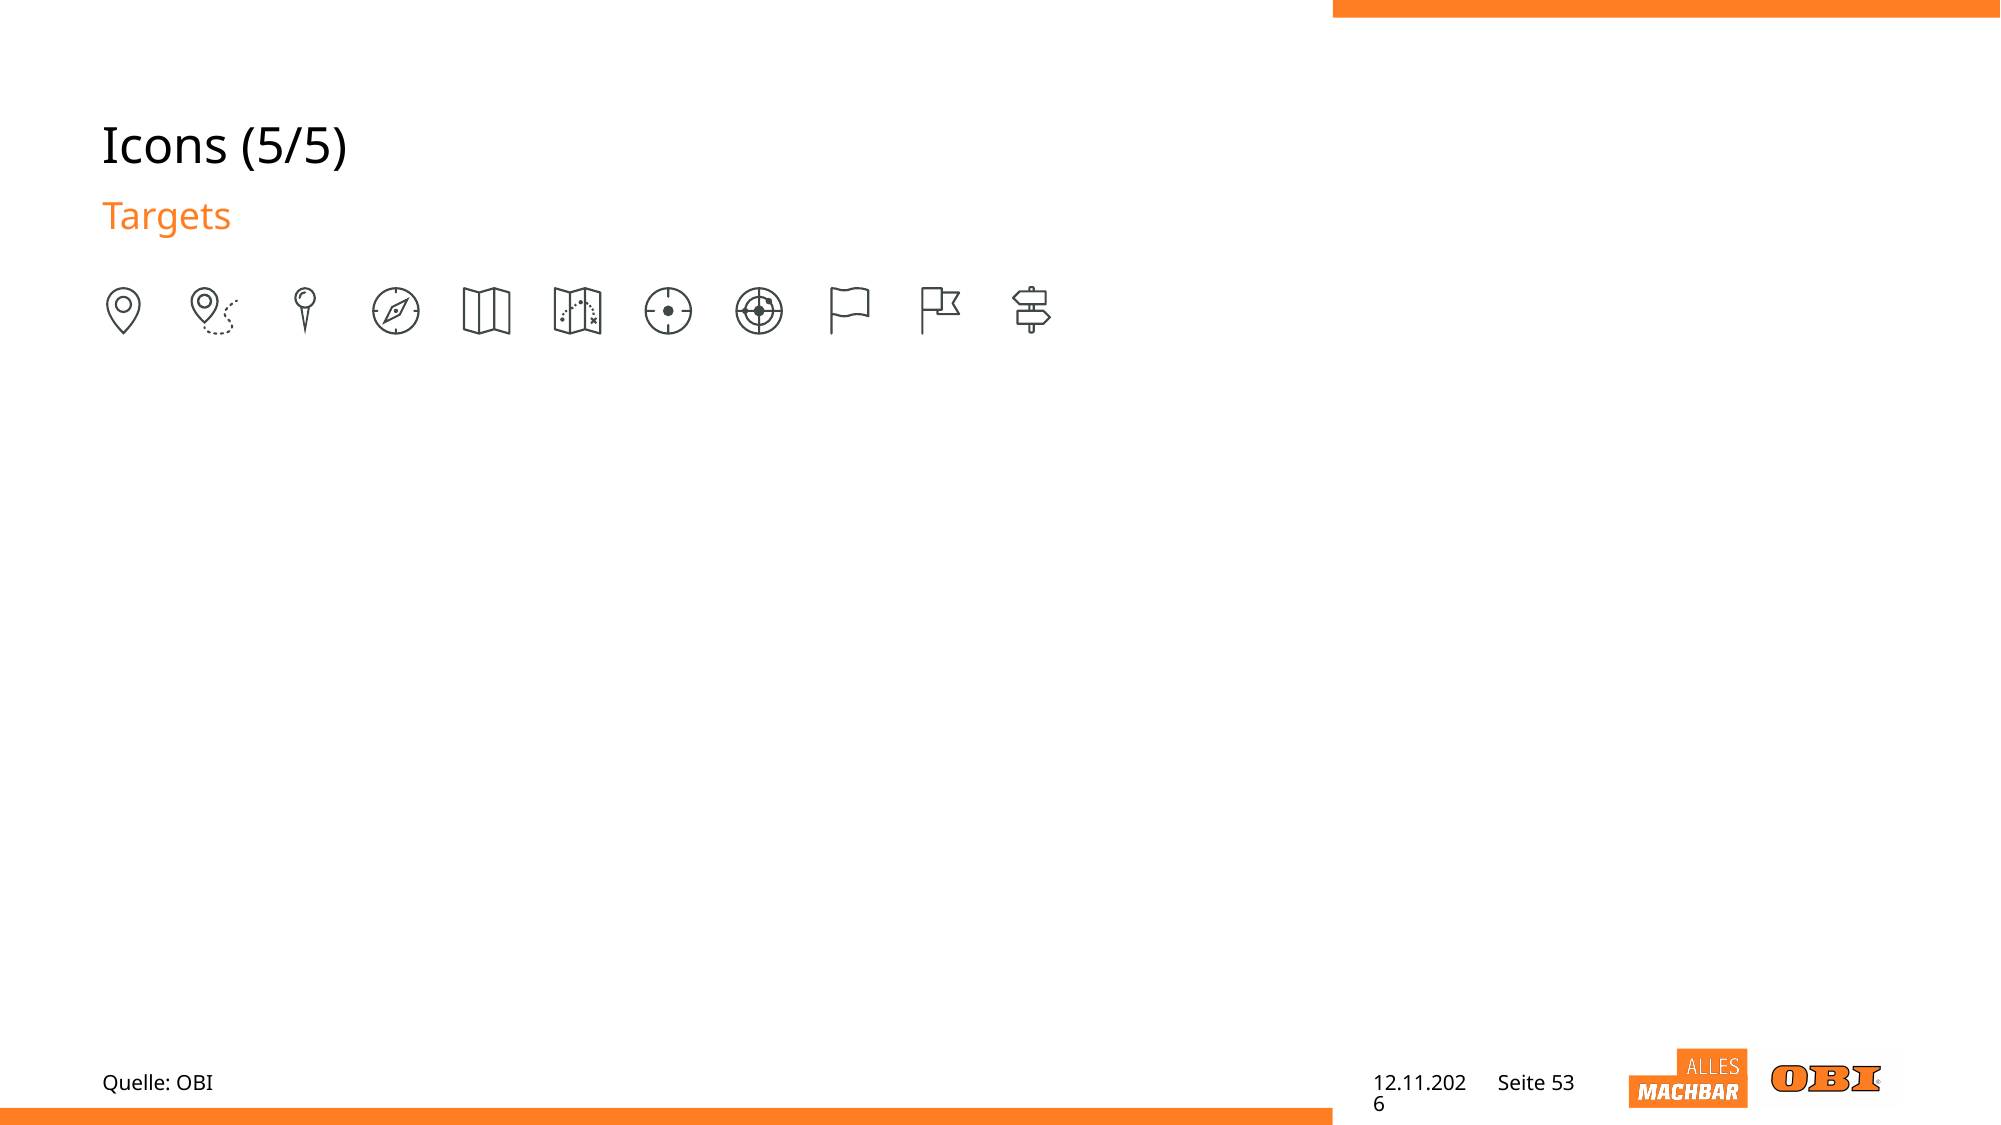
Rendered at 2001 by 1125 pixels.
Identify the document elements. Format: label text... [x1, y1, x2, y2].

picture [1638, 1058, 1739, 1100]
footer Quelle: OBI [102, 1071, 1271, 1097]
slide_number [1373, 1071, 1475, 1097]
title Icons (5/5) [102, 112, 1880, 174]
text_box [106, 285, 1051, 335]
slide_number Seite 53 [1497, 1071, 1588, 1097]
list Targets [102, 192, 1880, 238]
picture [1754, 1048, 1898, 1107]
